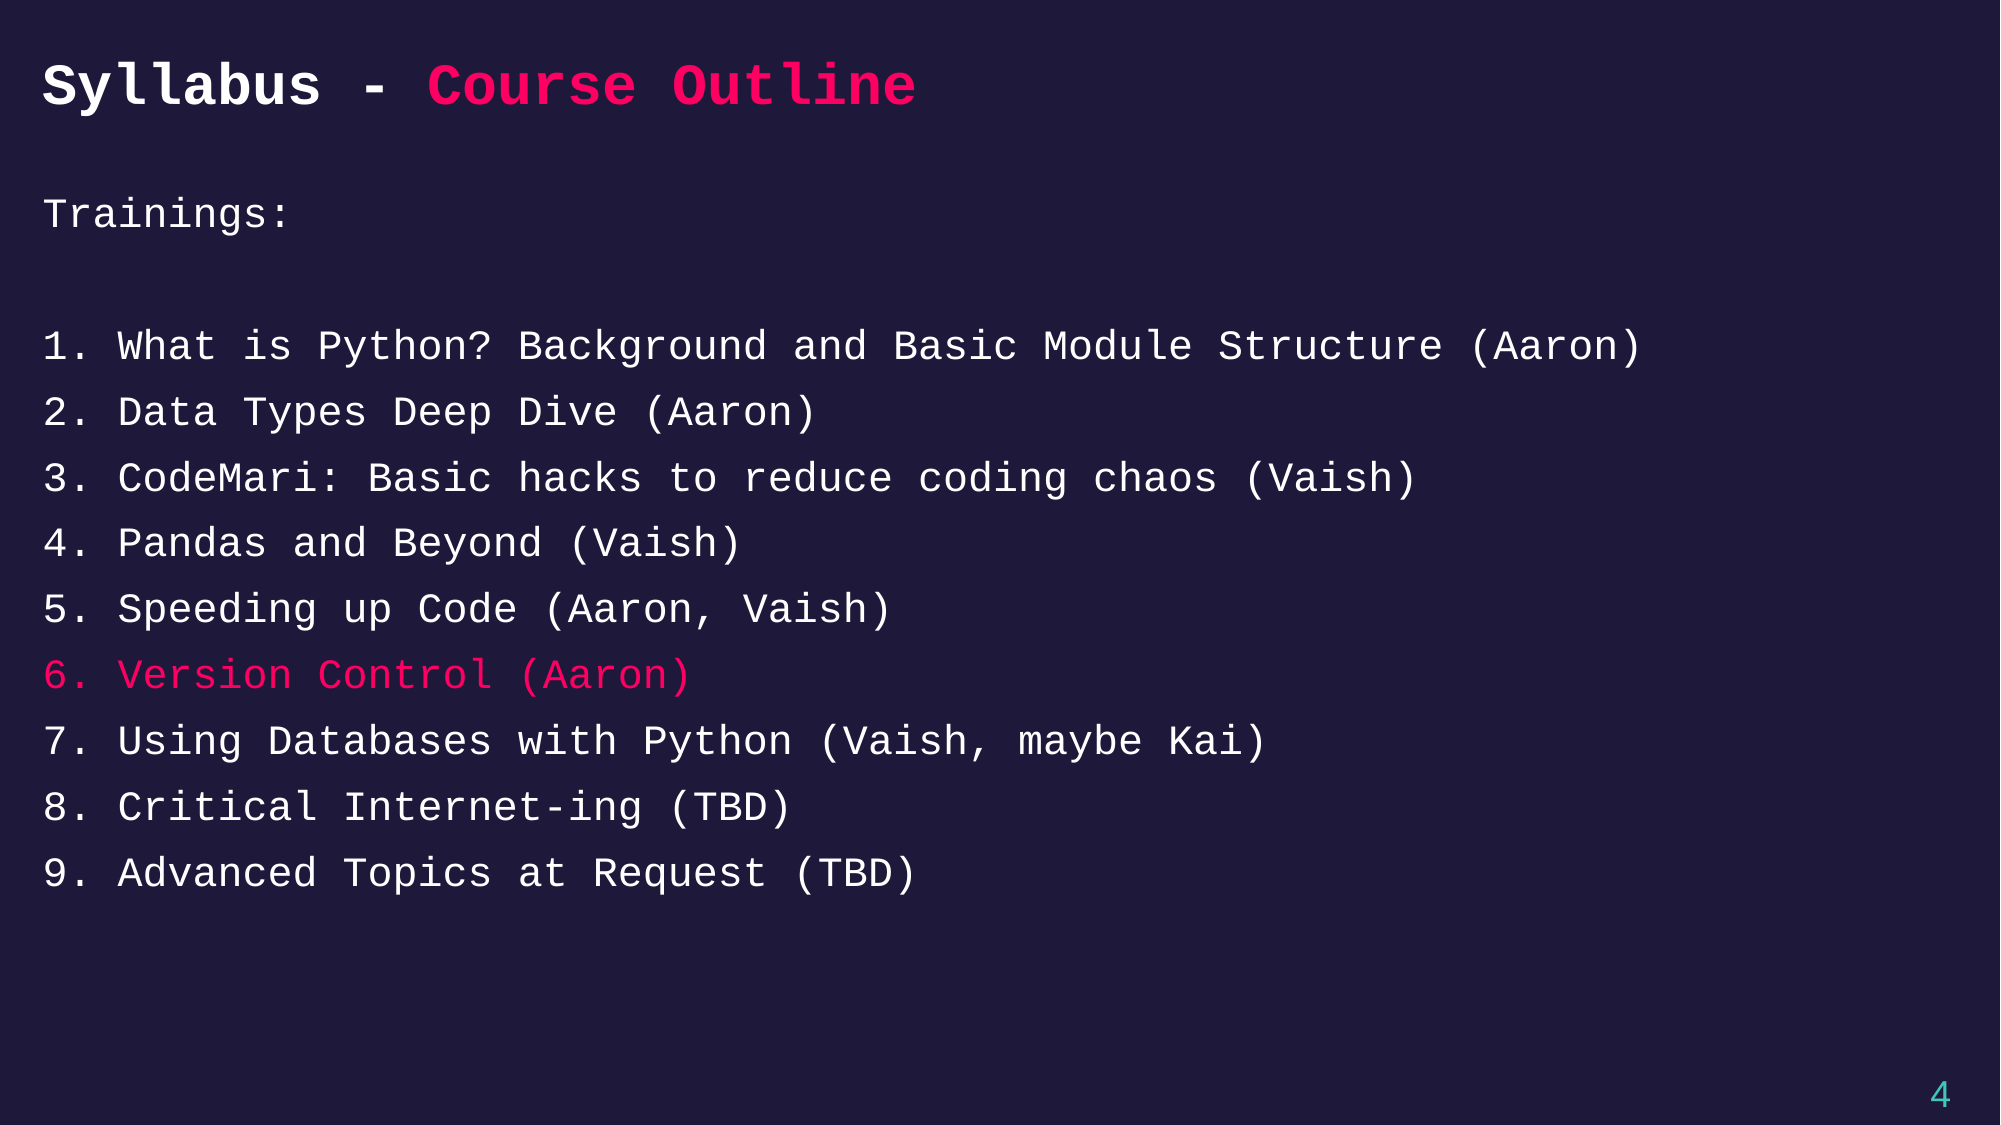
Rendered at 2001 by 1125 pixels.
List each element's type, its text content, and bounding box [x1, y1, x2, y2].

title Syllabus - Course Outline [27, 29, 1973, 142]
list Trainings: What is Python? Background and Basic Module Structure (Aaron) Data Types Deep Dive (Aaron) CodeMari: Basic hacks to reduce coding chaos (Vaish) Pandas and Beyond (Vaish) Speeding up Code (Aaron, Vaish) Version Control (Aaron) Using Databases with Python (Vaish, maybe Kai) Critical Internet-ing (TBD) Advanced Topics at Request (TBD) [27, 184, 1973, 1014]
